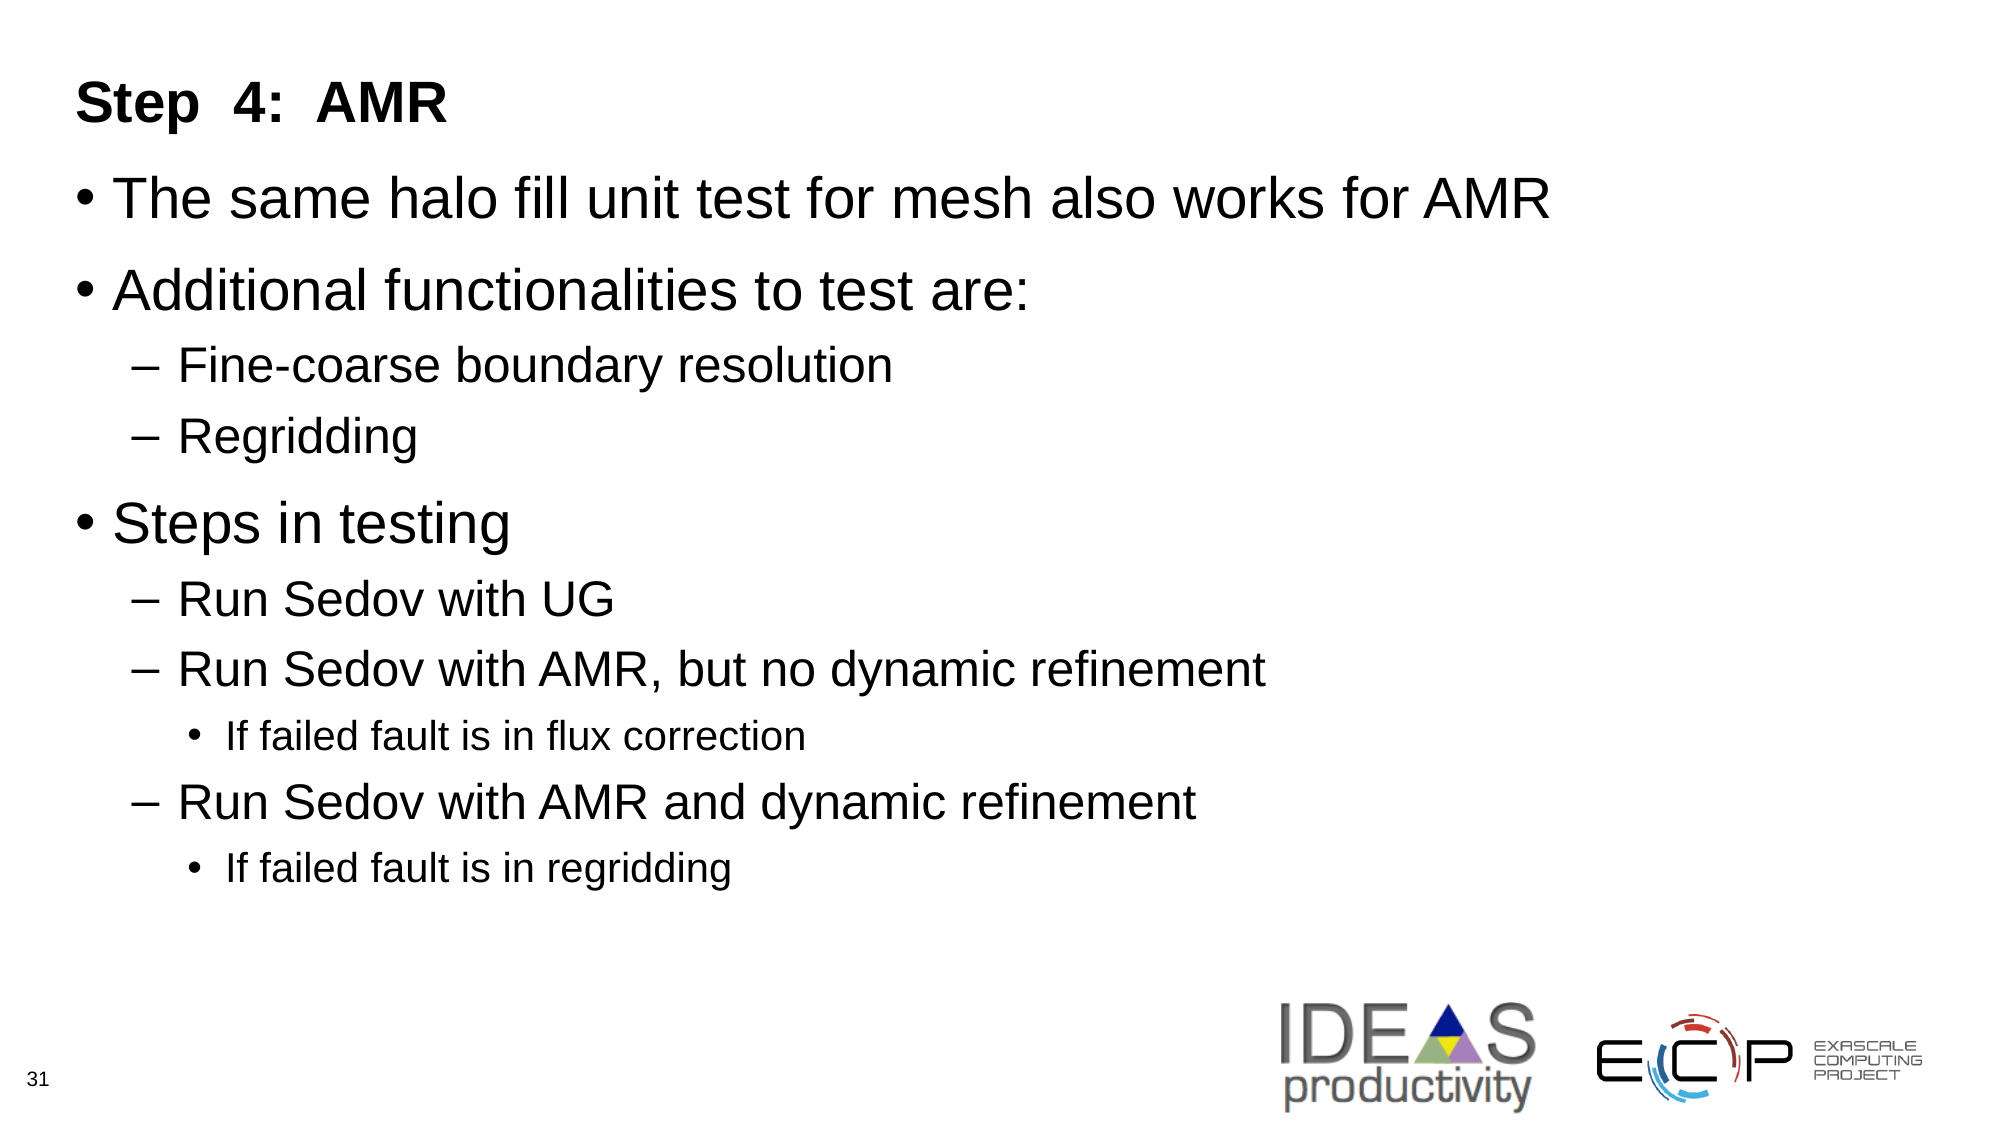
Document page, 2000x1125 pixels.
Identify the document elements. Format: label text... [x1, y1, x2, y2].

picture [1280, 1002, 1537, 1114]
picture [1597, 1014, 1922, 1103]
title Step 4: AMR [59, 67, 1926, 218]
text_box The same halo fill unit test for mesh also works for AMR Additional functionalities to test are: Fine-coarse boundary resolution Regridding Steps in testing Run Sedov with UG Run Sedov with AMR, but no dynamic refinement If failed fault is in flux correction Run Sedov with AMR and dynamic refinement If failed fault is in regridding [60, 218, 1722, 943]
